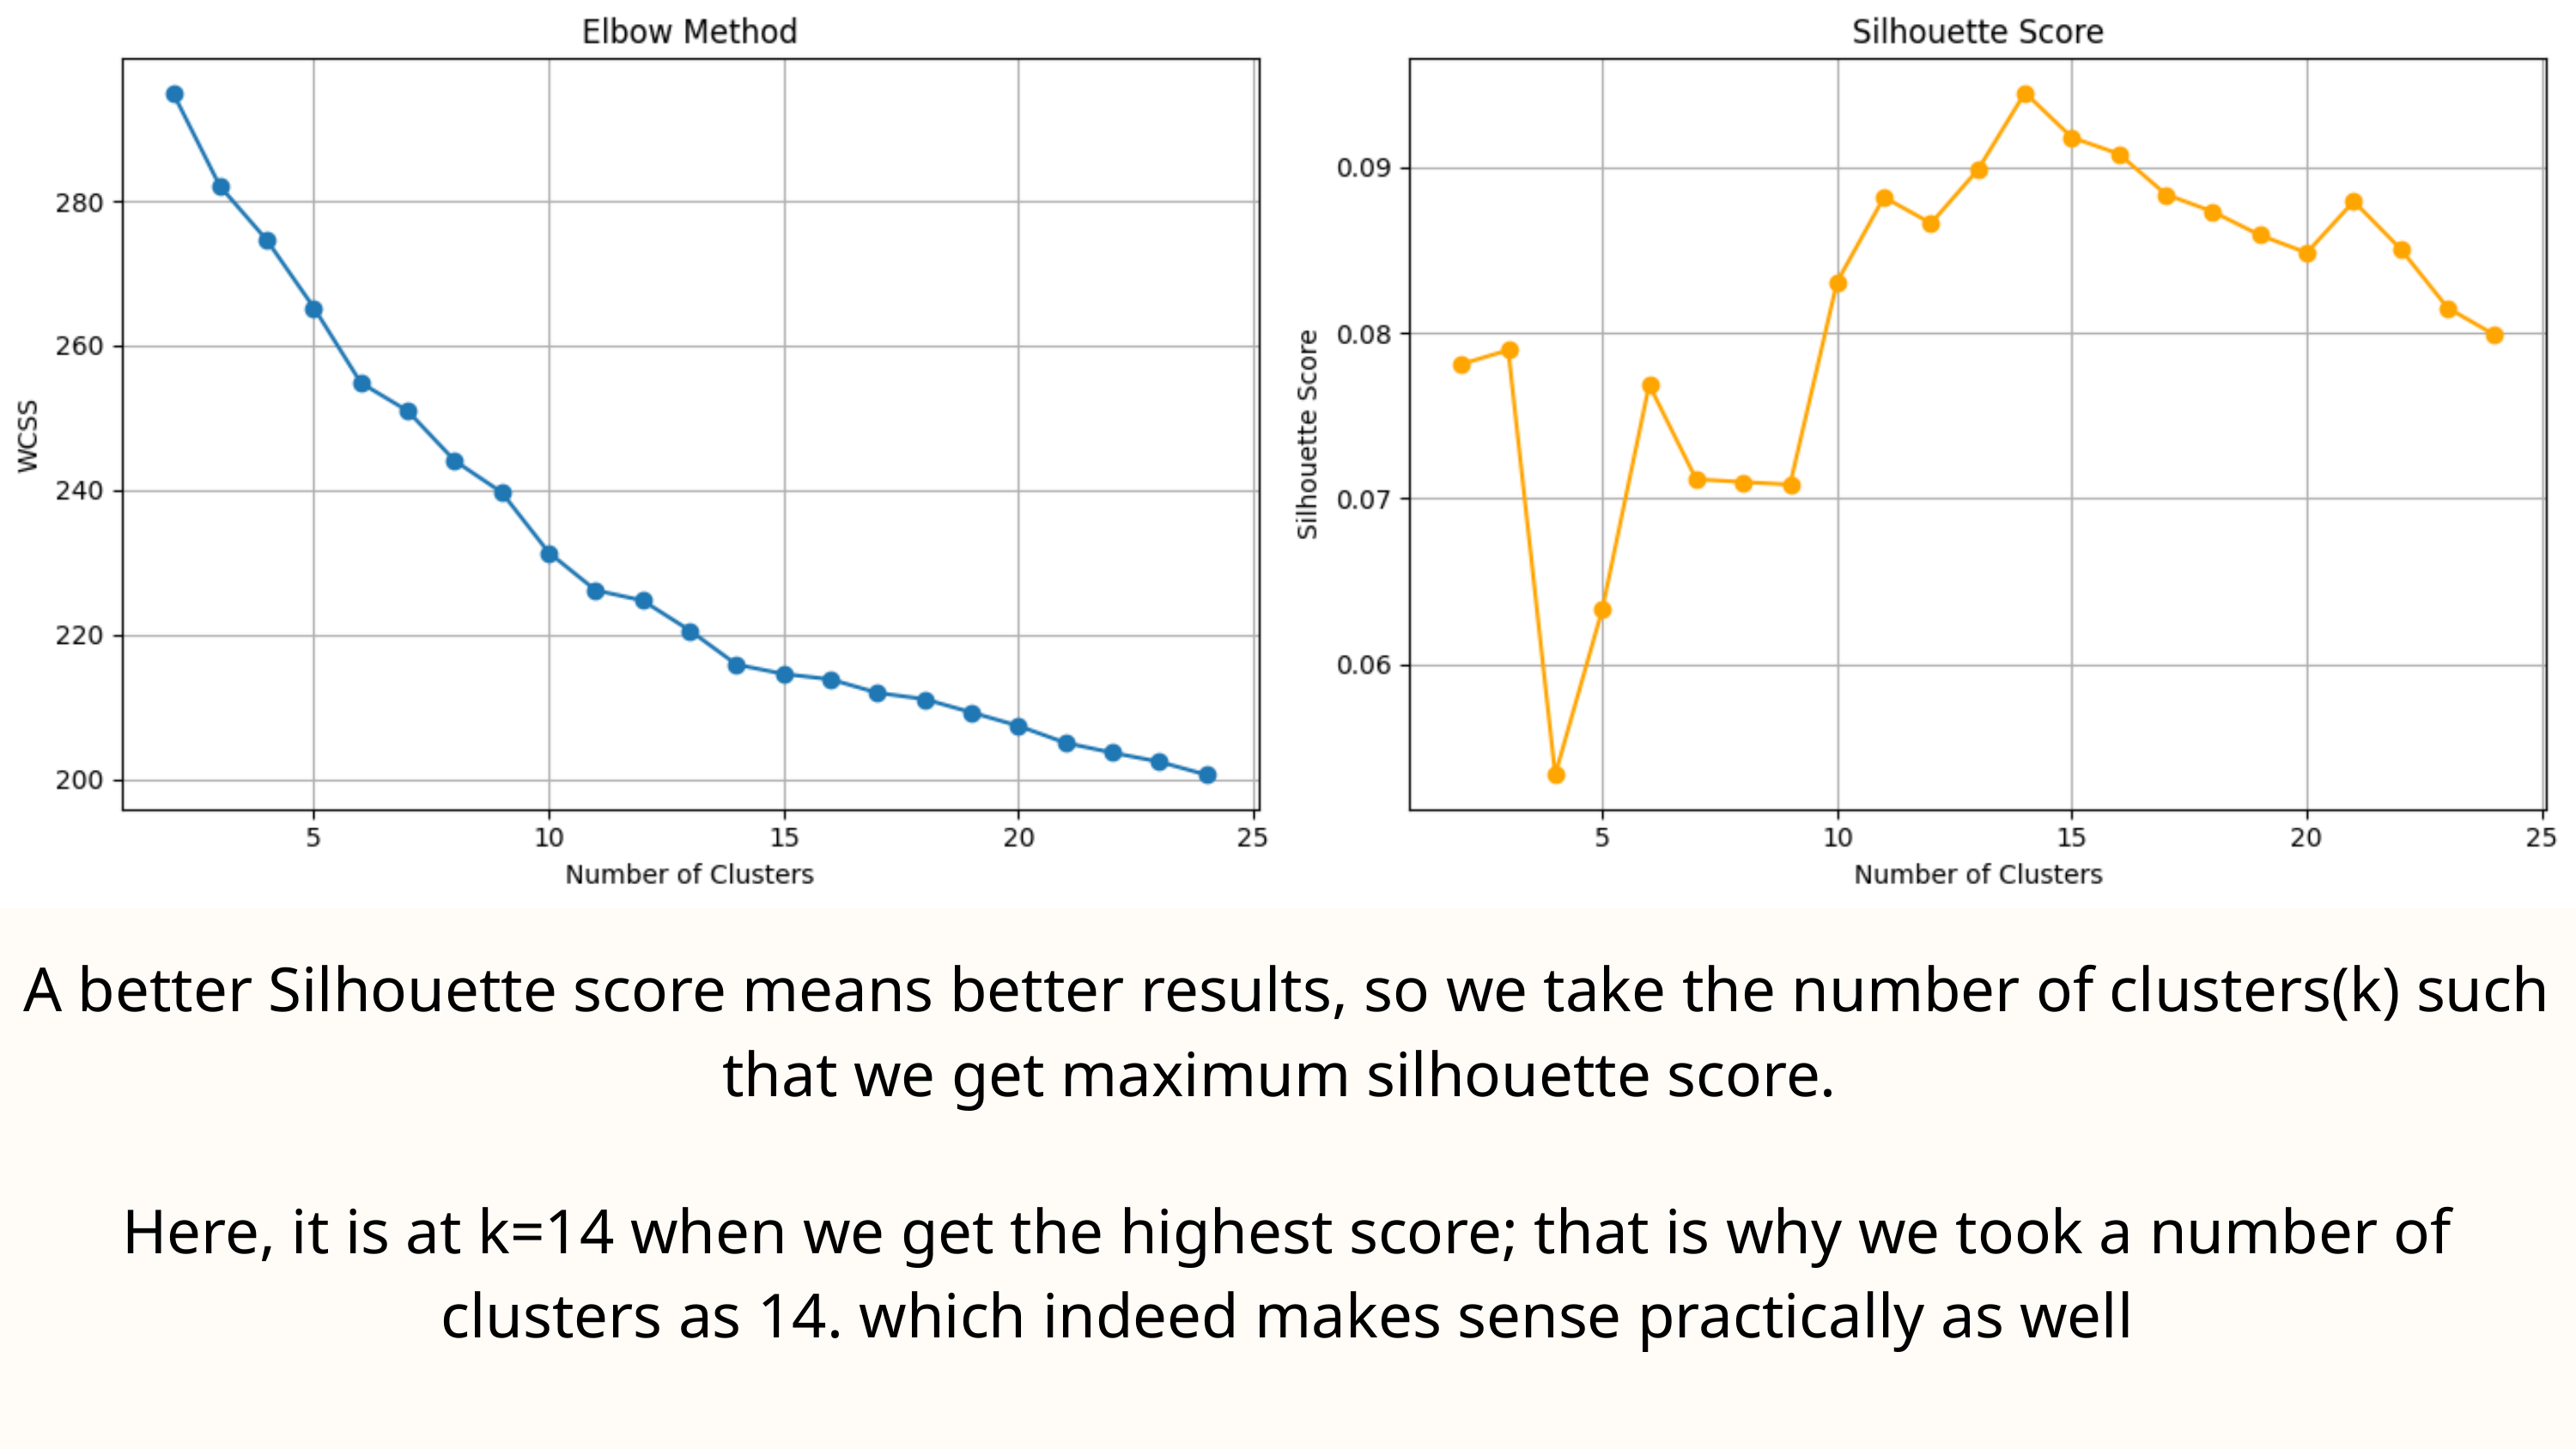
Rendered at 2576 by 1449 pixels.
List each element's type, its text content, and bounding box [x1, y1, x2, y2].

text_box A better Silhouette score means better results, so we take the number of clusters(k) such that we get maximum silhouette score. [0, 938, 2576, 1109]
text_box Here, it is at k=14 when we get the highest score; that is why we took a number of clusters as 14. which indeed makes sense practically as well [52, 1179, 2524, 1351]
text_box [0, 0, 2576, 908]
